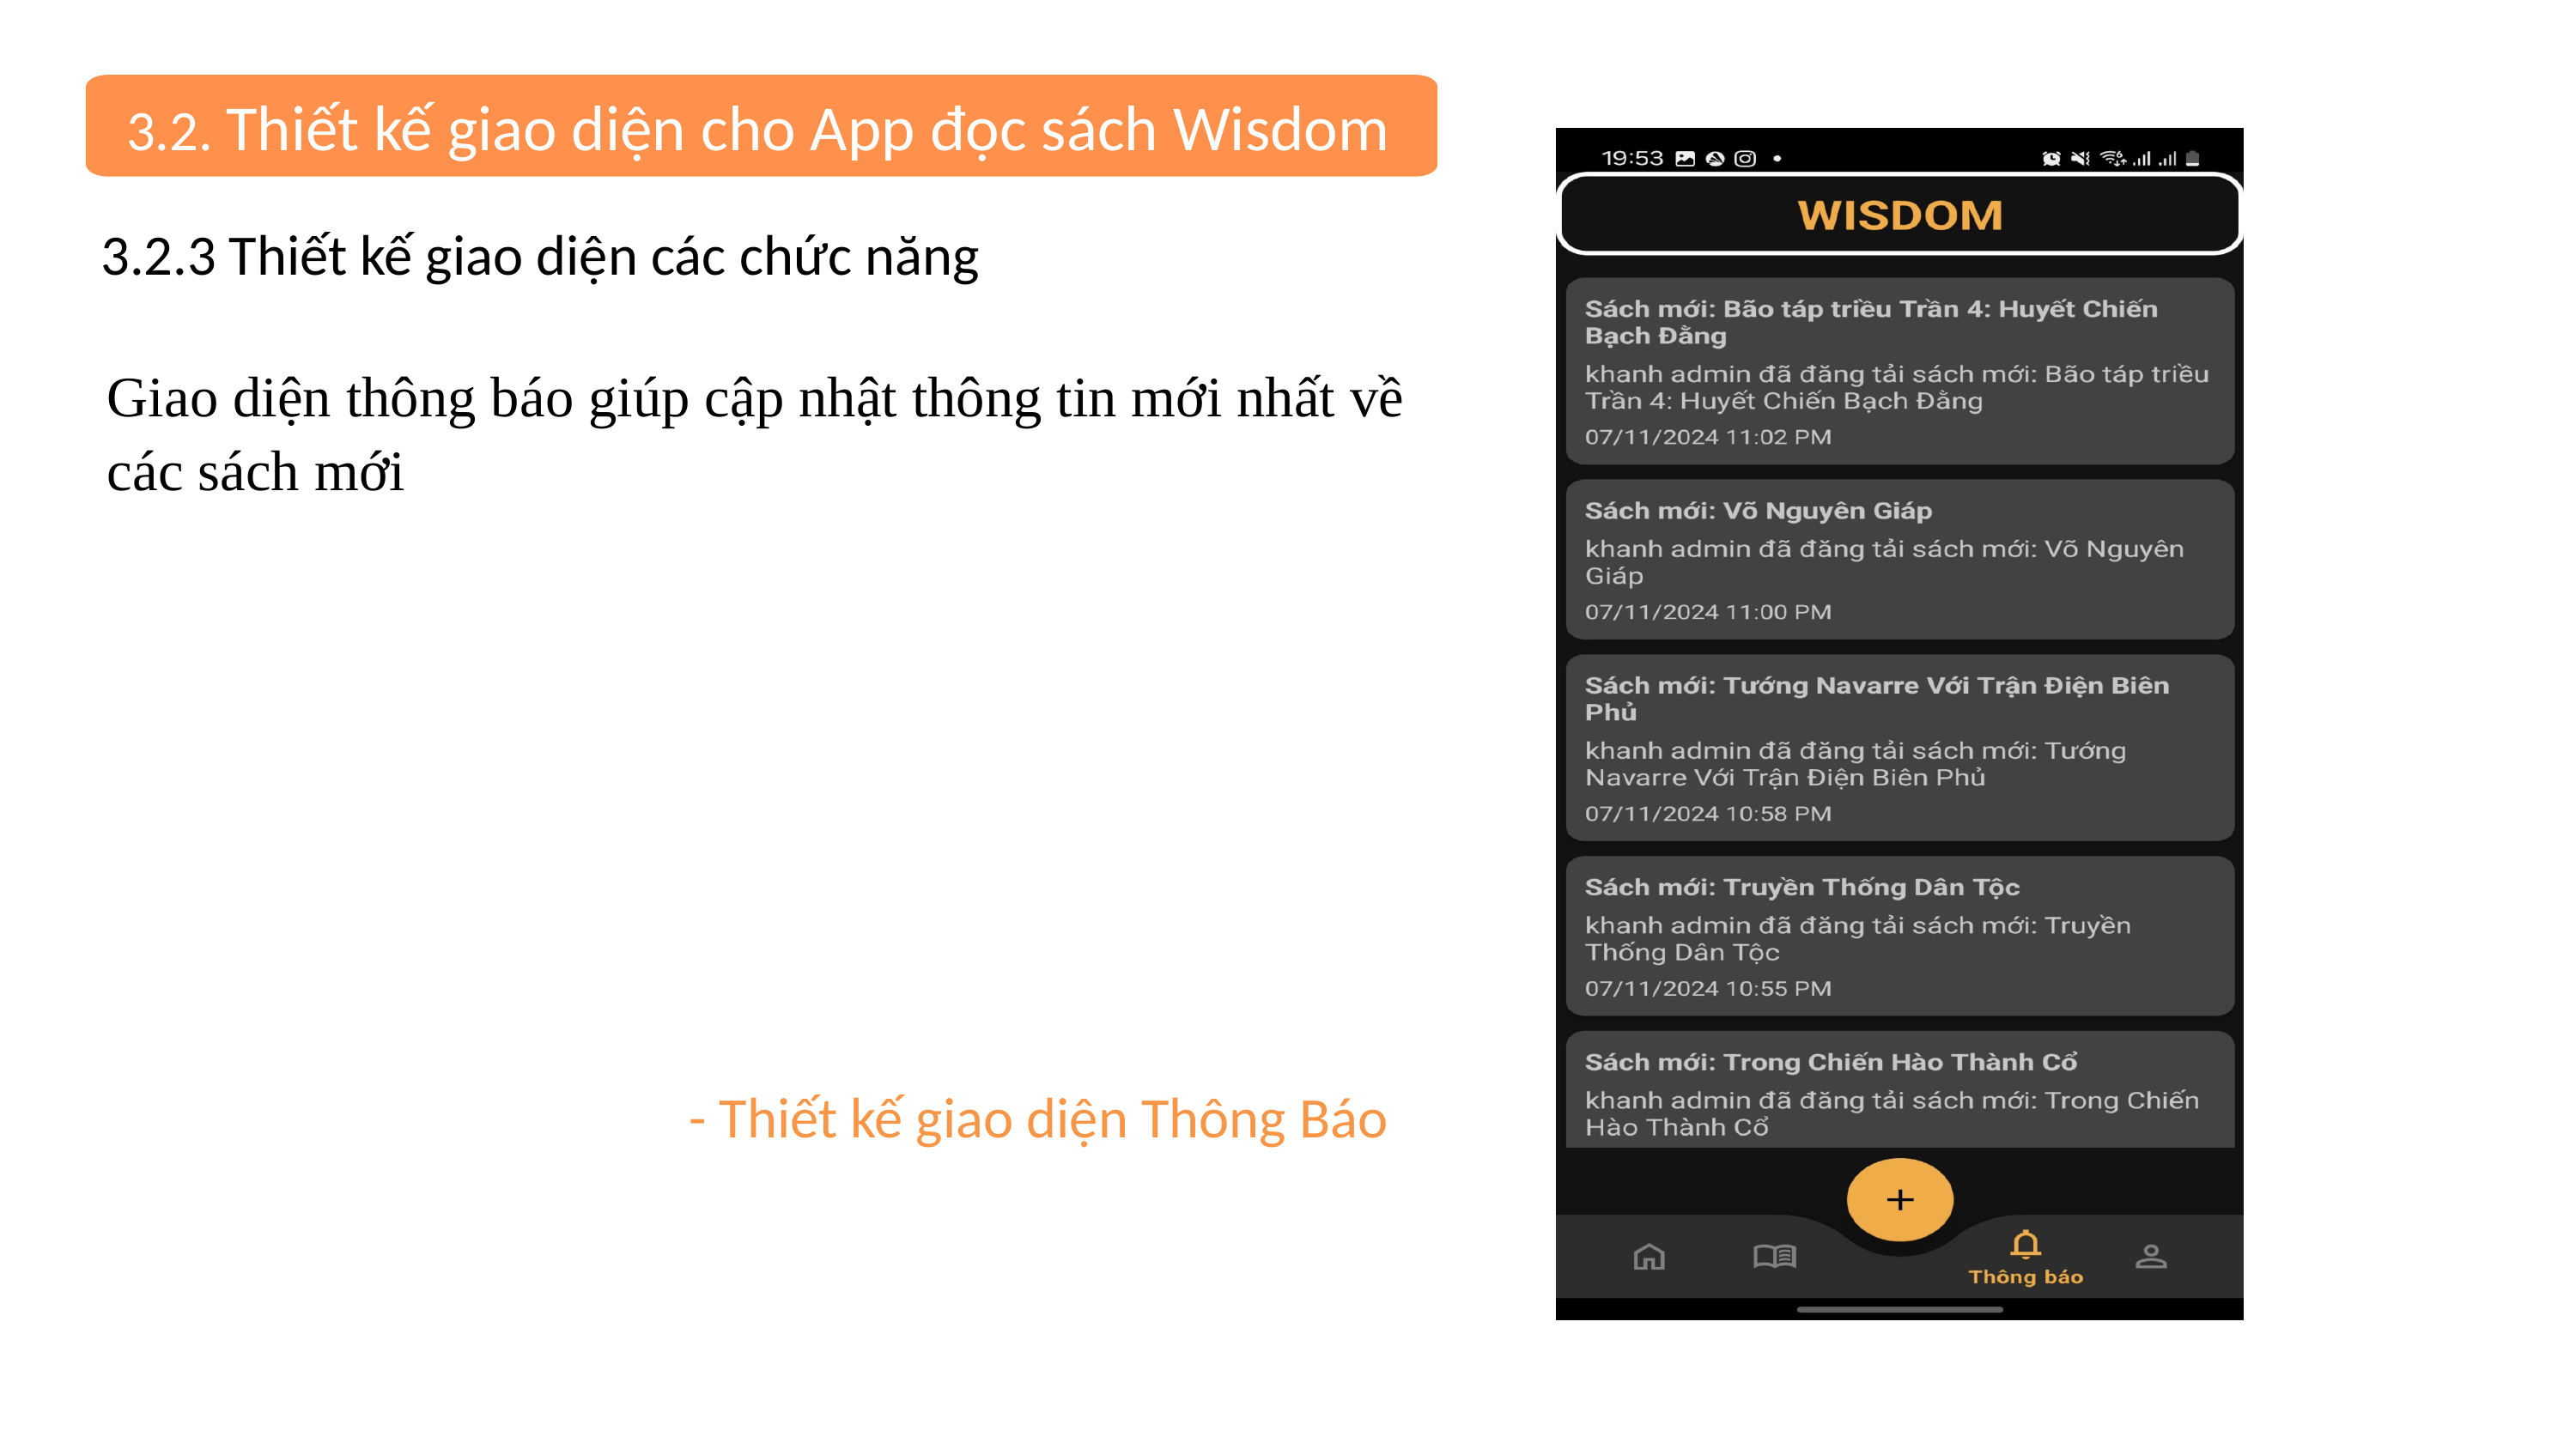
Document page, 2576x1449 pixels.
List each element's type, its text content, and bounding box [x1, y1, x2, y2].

text_box Giao diện thông báo giúp cập nhật thông tin mới nhất về các sách mới [30, 349, 1436, 508]
text_box - Thiết kế giao diện Thông Báo [676, 1069, 1471, 1155]
picture [1556, 128, 2244, 1320]
text_box 3.2.3 Thiết kế giao diện các chức năng [88, 206, 1130, 349]
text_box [85, 60, 1472, 191]
